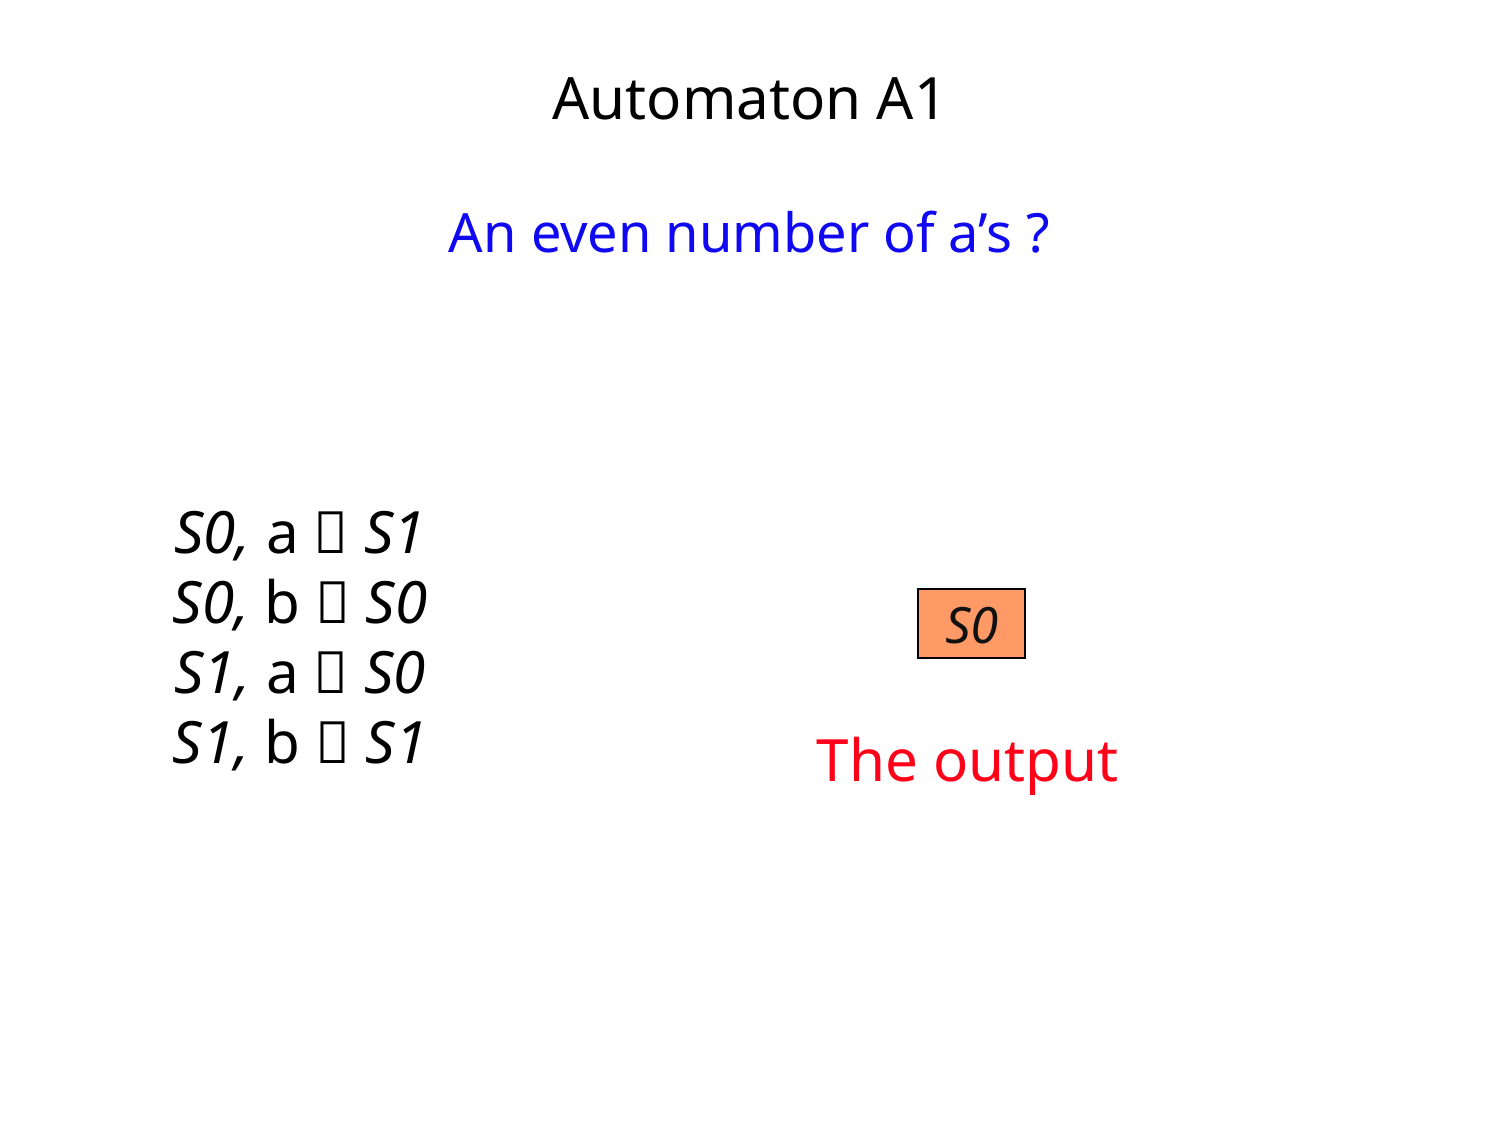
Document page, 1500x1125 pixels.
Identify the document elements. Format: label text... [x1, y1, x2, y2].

text_box An even number of a’s ? [0, 191, 1500, 271]
text_box S0 [918, 588, 1026, 658]
text_box The output [802, 715, 1134, 801]
text_box S0, a  S1 S0, b  S0 S1, a  S0 S1, b  S1 [125, 487, 475, 783]
text_box Automaton A1 [0, 53, 1500, 139]
